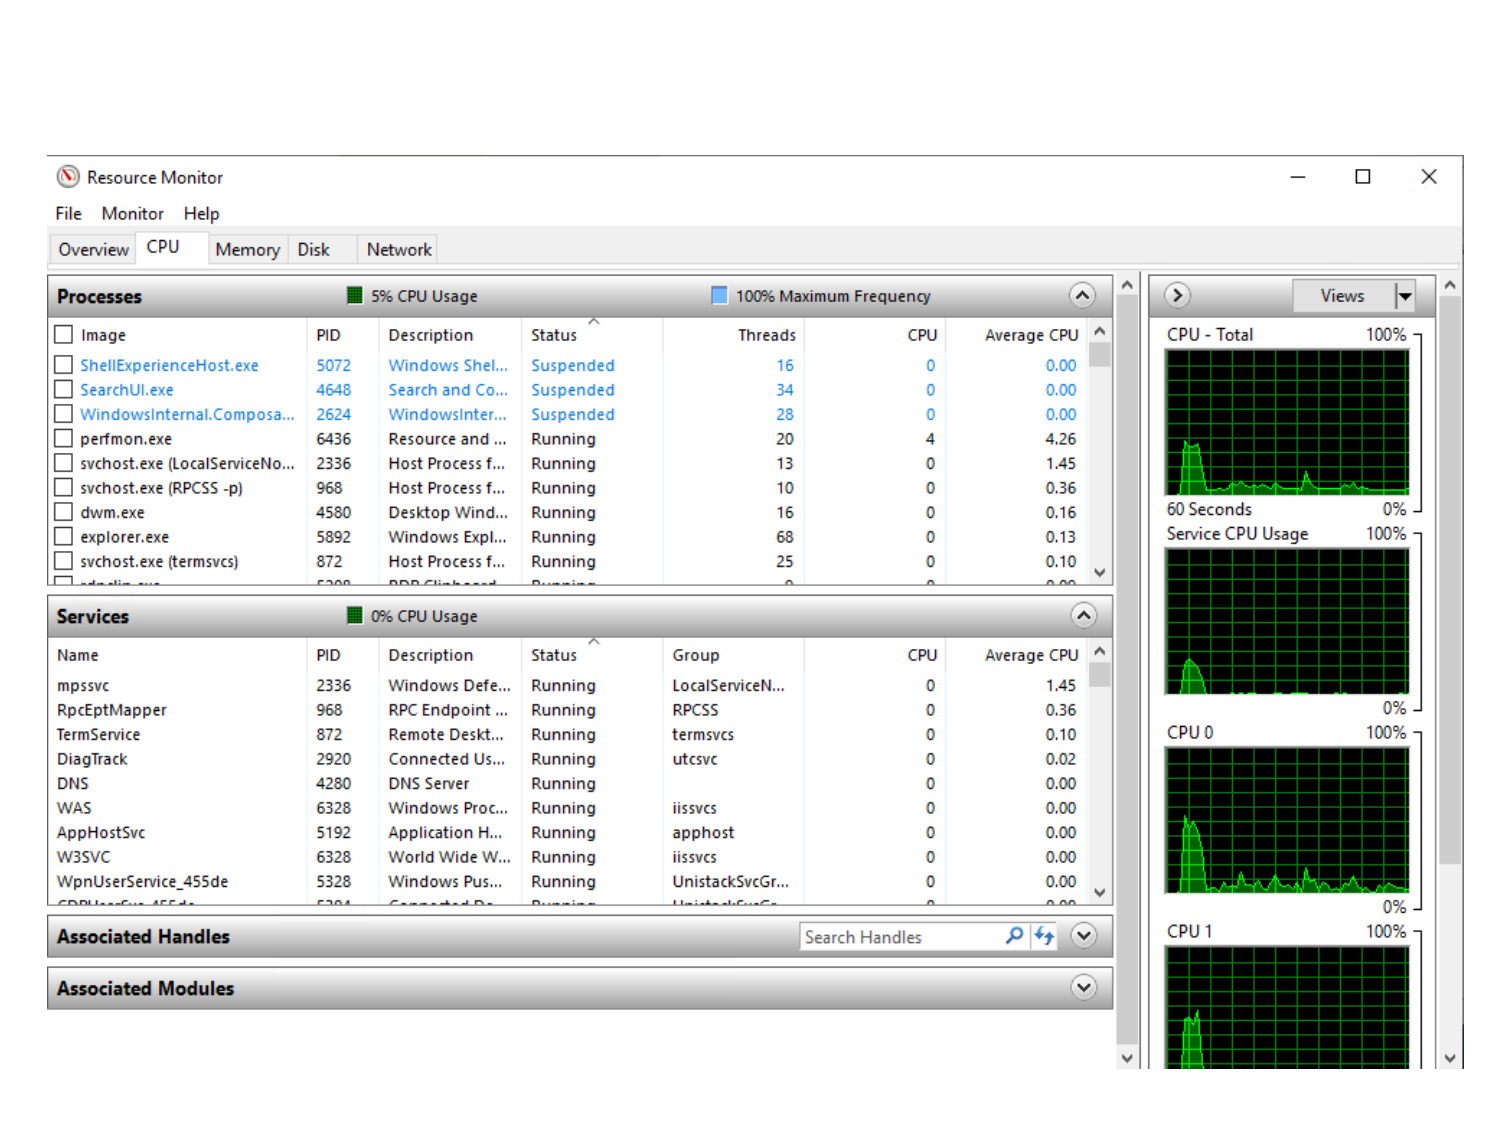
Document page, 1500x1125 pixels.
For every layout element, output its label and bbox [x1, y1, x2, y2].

picture [47, 155, 1464, 1069]
